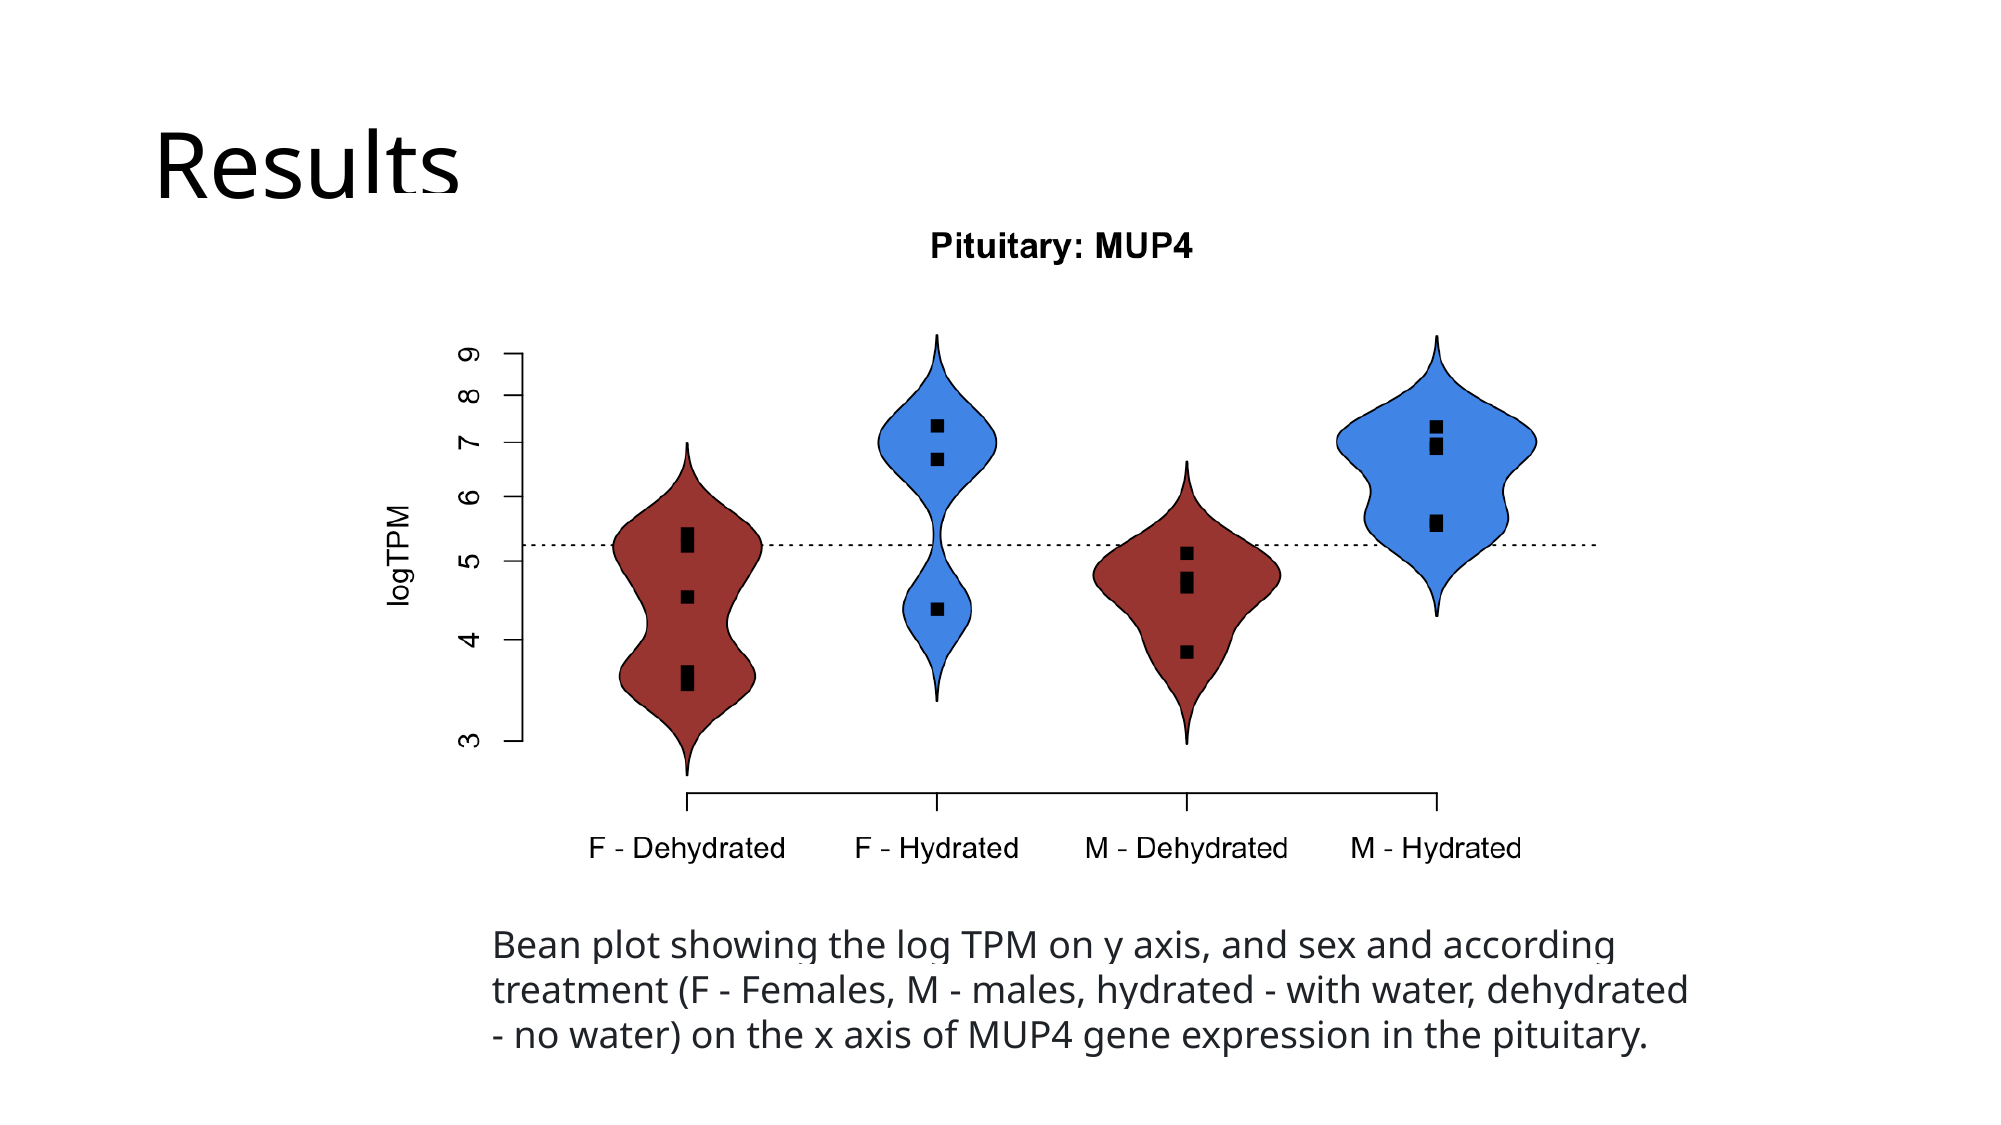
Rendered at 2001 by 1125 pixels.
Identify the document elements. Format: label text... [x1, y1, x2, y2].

text_box Bean plot showing the log TPM on y axis, and sex and according treatment (F - Females, M - males, hydrated - with water, dehydrated - no water) on the x axis of MUP4 gene expression in the pituitary. [477, 913, 1714, 1064]
title Results [137, 59, 1863, 278]
picture [359, 193, 1636, 904]
